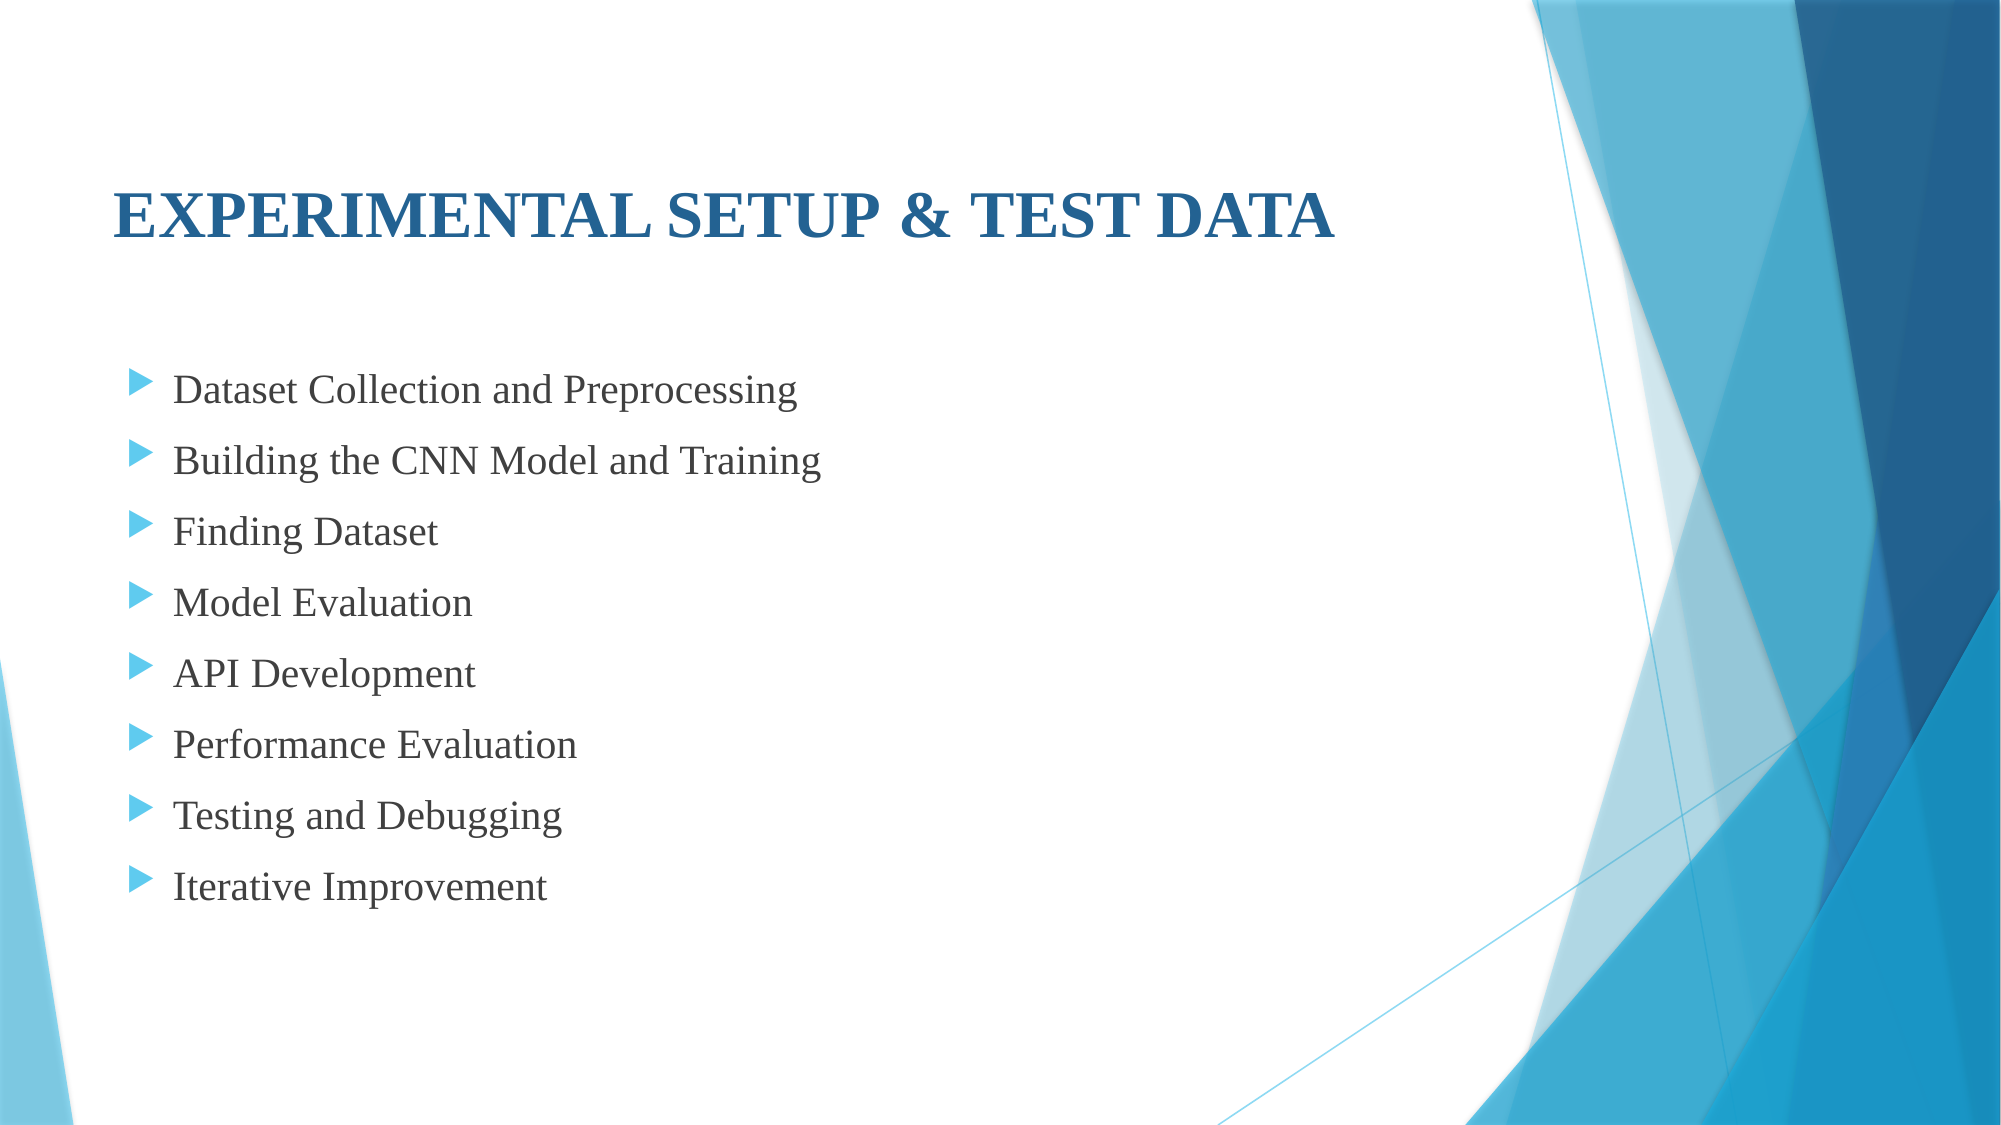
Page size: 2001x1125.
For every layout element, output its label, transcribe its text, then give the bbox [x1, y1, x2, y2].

title EXPERIMENTAL SETUP & TEST DATA [98, 163, 1602, 381]
list Dataset Collection and Preprocessing Building the CNN Model and Training Finding Dataset Model Evaluation API Development Performance Evaluation Testing and Debugging Iterative Improvement [111, 354, 1522, 992]
